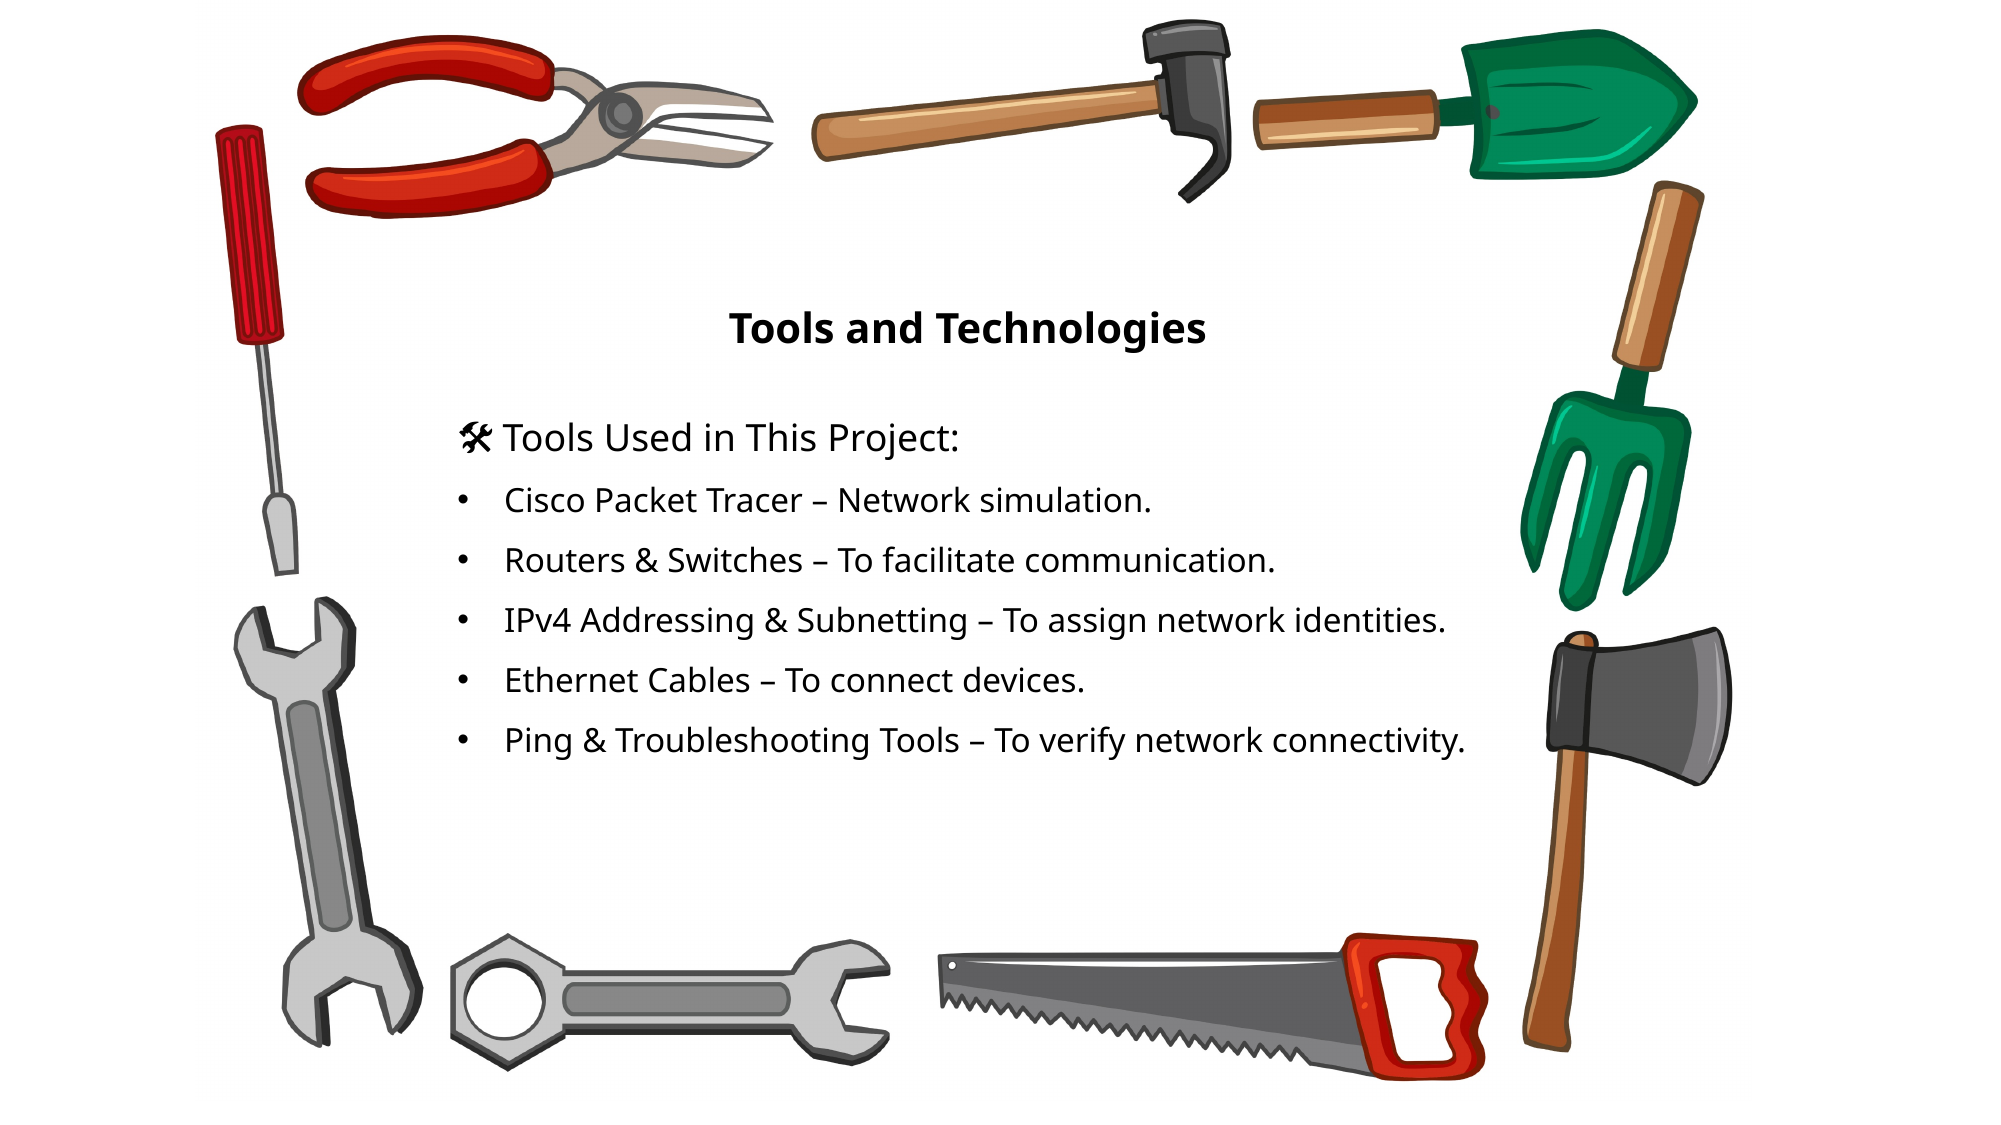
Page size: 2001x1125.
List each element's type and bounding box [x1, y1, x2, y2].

picture [194, 0, 1753, 1102]
